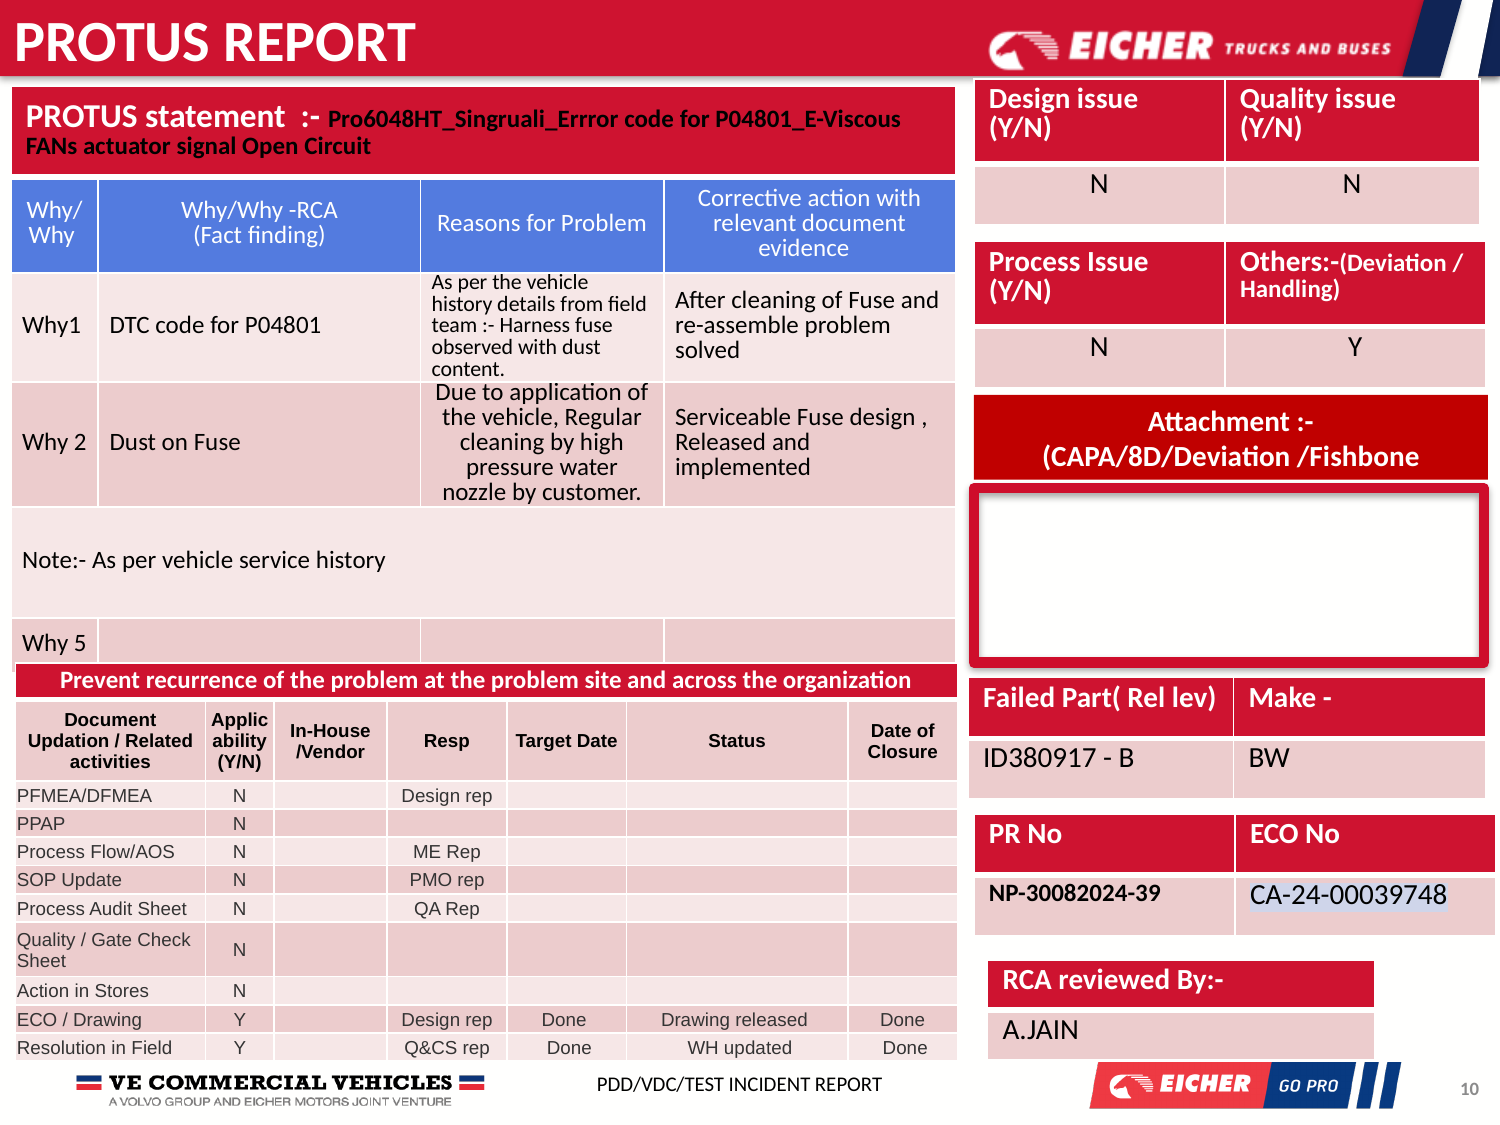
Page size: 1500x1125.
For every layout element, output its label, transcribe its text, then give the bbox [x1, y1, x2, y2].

table_cell N [975, 167, 1224, 224]
table_cell [627, 838, 847, 865]
table_cell N [206, 782, 273, 808]
table_cell Done [508, 1006, 626, 1032]
table_cell N [206, 977, 273, 1004]
table_cell ME Rep [388, 838, 506, 865]
table_cell [275, 866, 386, 893]
table_cell QA Rep [388, 895, 506, 921]
table_cell Done [849, 1006, 957, 1032]
table_cell N [1226, 167, 1479, 224]
table_cell Why/Why [12, 180, 97, 272]
table_cell NP-30082024-39 [975, 878, 1234, 935]
table_header Others:-(Deviation / Handling) [1226, 242, 1485, 324]
table_cell [627, 810, 847, 836]
table_cell Why 5 [12, 619, 97, 672]
table_cell N [206, 810, 273, 836]
table_header Prevent recurrence of the problem at the problem site and across the organization [16, 664, 957, 697]
table_cell [275, 838, 386, 865]
table_cell [849, 977, 957, 1004]
table_cell [275, 1034, 386, 1060]
table_cell Status [627, 702, 847, 780]
table_header Quality issue (Y/N) [1226, 80, 1479, 161]
table_cell Target Date [508, 702, 626, 780]
table_cell [275, 810, 386, 836]
table_cell [275, 895, 386, 921]
table_cell Y [206, 1034, 273, 1060]
table_cell [508, 838, 626, 865]
picture [1066, 1038, 1424, 1125]
table_cell [508, 810, 626, 836]
table_cell [99, 619, 420, 662]
table_header Make - [1234, 678, 1485, 736]
table_cell Dust on Fuse [99, 383, 420, 506]
table_cell DTC code for P04801 [99, 274, 420, 381]
table_cell [388, 977, 506, 1004]
table_cell Document Updation / Related activities [16, 702, 205, 780]
table_cell WH updated [627, 1034, 847, 1060]
table_cell [421, 619, 663, 662]
table_cell [275, 782, 386, 808]
table_cell PFMEA/DFMEA [16, 782, 205, 808]
table_cell [627, 866, 847, 893]
table_cell Why1 [12, 274, 97, 381]
table_cell N [975, 329, 1224, 387]
table_cell Process Audit Sheet [16, 895, 205, 921]
table_header PR No [975, 815, 1234, 872]
table_header Failed Part( Rel lev) [969, 678, 1233, 736]
table_cell [275, 977, 386, 1004]
table_cell Why 2 [12, 383, 97, 506]
table_cell [665, 619, 955, 662]
table_cell Done [849, 1034, 957, 1060]
table_cell [508, 923, 626, 976]
table_cell [627, 977, 847, 1004]
table_cell [508, 866, 626, 893]
table_cell Y [1226, 329, 1485, 387]
table_cell [388, 810, 506, 836]
table_cell As per the vehicle history details from field team :- Harness fuse observed with dust content. [421, 274, 663, 381]
table_cell In-House /Vendor [275, 702, 386, 780]
table_cell Action in Stores [16, 977, 205, 1004]
table_cell [849, 810, 957, 836]
table_header Process Issue (Y/N) [975, 242, 1224, 324]
table_cell [275, 923, 386, 976]
table_cell [849, 895, 957, 921]
table_cell Note:- As per vehicle service history [12, 508, 955, 617]
table_cell Due to application of the vehicle, Regular cleaning by high pressure water nozzle by customer. [421, 383, 663, 506]
table_cell Design rep [388, 782, 506, 808]
table_cell PPAP [16, 810, 205, 836]
table_cell Serviceable Fuse design , Released and implemented [665, 383, 955, 506]
table_cell Q&CS rep [388, 1034, 506, 1060]
table_cell [627, 923, 847, 976]
table_cell CA-24-00039748 [1236, 878, 1495, 935]
table_cell [849, 923, 957, 976]
table_cell [627, 782, 847, 808]
table_cell A.JAIN [988, 1013, 1374, 1059]
table_cell N [206, 895, 273, 921]
table_cell [508, 895, 626, 921]
table_header ECO No [1236, 815, 1495, 872]
picture [987, 18, 1221, 72]
table_cell [627, 895, 847, 921]
table_cell Y [206, 1006, 273, 1032]
table_cell N [206, 866, 273, 893]
table_cell Corrective action with relevant document evidence [665, 180, 955, 272]
picture [52, 1062, 500, 1125]
table_cell [508, 782, 626, 808]
table_header Design issue (Y/N) [975, 80, 1224, 161]
table_cell Date of Closure [849, 702, 957, 780]
table_cell SOP Update [16, 866, 205, 893]
table_cell Resolution in Field [16, 1034, 205, 1060]
table_cell Applicability (Y/N) [206, 702, 273, 780]
table_cell N [206, 838, 273, 865]
table_cell Reasons for Problem [421, 180, 663, 272]
table_cell ID380917 - B [969, 741, 1233, 798]
table_cell [388, 923, 506, 976]
table_cell [275, 1006, 386, 1032]
table_cell [508, 977, 626, 1004]
table_cell [849, 782, 957, 808]
text_box Attachment :- (CAPA/8D/Deviation /Fishbone [973, 394, 1488, 480]
text_box [973, 487, 1485, 663]
table_header RCA reviewed By:- [988, 961, 1374, 1007]
table_cell Process Flow/AOS [16, 838, 205, 865]
table_cell Drawing released [627, 1006, 847, 1032]
table_cell ECO / Drawing [16, 1006, 205, 1032]
table_cell Design rep [388, 1006, 506, 1032]
table_cell [849, 866, 957, 893]
table_cell BW [1234, 741, 1485, 798]
table_cell Resp [388, 702, 506, 780]
table_header PROTUS statement :- Pro6048HT_Singruali_Errror code for P04801_E-Viscous FANs actuator signal Open Circuit [12, 87, 955, 174]
table_cell PMO rep [388, 866, 506, 893]
picture [1223, 26, 1399, 64]
table_cell [849, 838, 957, 865]
table_cell N [206, 923, 273, 976]
table_cell Done [508, 1034, 626, 1060]
table_cell Why/Why -RCA (Fact finding) [99, 180, 420, 272]
table_cell Quality / Gate Check Sheet [16, 923, 205, 976]
table_cell After cleaning of Fuse and re-assemble problem solved [665, 274, 955, 381]
